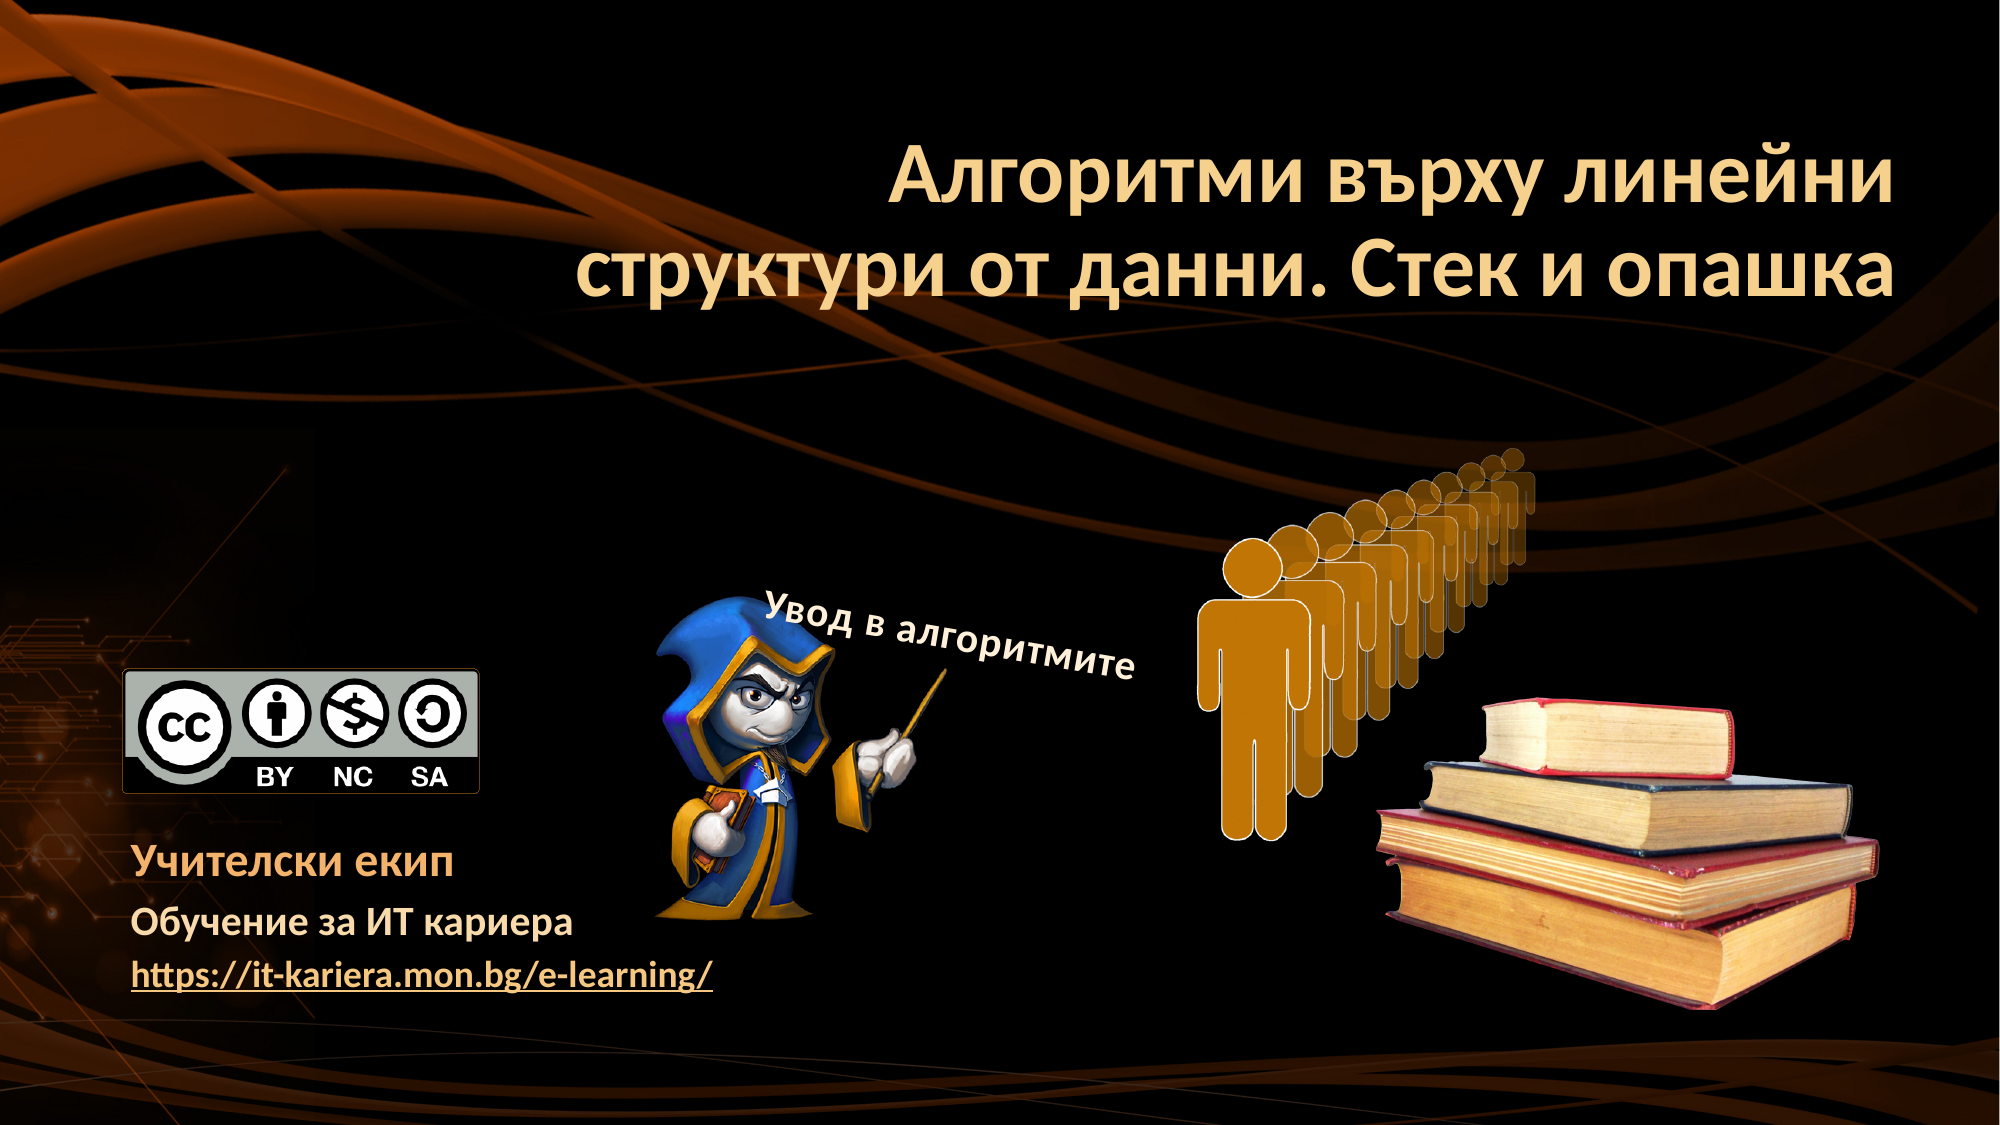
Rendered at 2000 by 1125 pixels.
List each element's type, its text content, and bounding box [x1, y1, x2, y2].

text_box [574, 314, 1898, 534]
picture [0, 0, 2000, 1125]
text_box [122, 594, 1161, 1009]
text_box Алгоритми върху линейни структури от данни. Стек и опашка [549, 124, 1898, 318]
